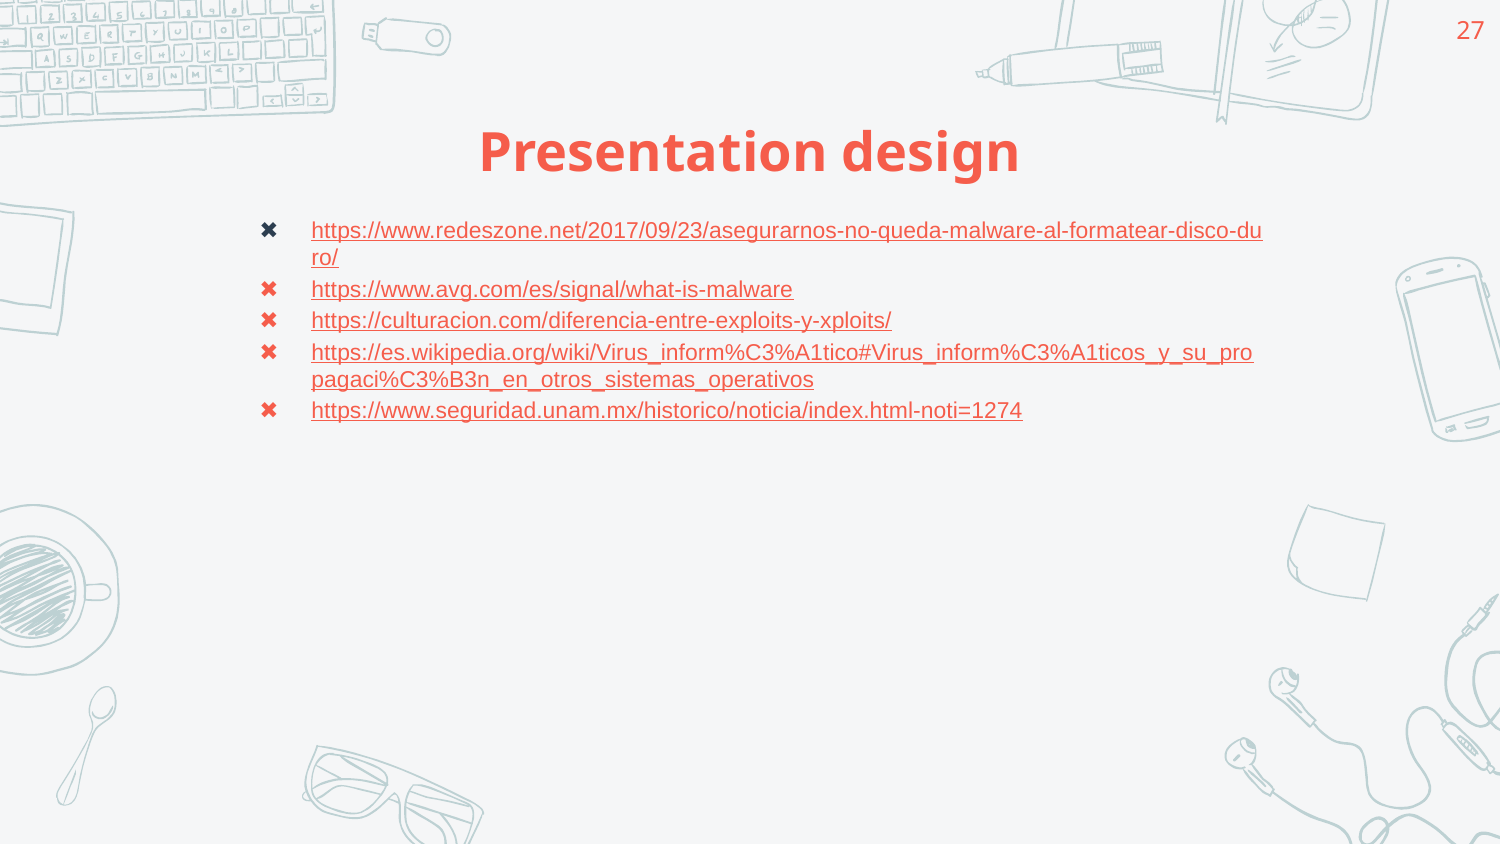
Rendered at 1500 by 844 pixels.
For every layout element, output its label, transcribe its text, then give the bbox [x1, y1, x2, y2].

title Presentation design [185, 102, 1315, 198]
list https://www.redeszone.net/2017/09/23/asegurarnos-no-queda-malware-al-formatear-disco-duro/ https://www.avg.com/es/signal/what-is-malware https://culturacion.com/diferencia-entre-exploits-y-xploits/ https://es.wikipedia.org/wiki/Virus_inform%C3%A1tico#Virus_inform%C3%A1ticos_y_su_propagaci%C3%B3n_en_otros_sistemas_operativos https://www.seguridad.unam.mx/historico/noticia/index.html-noti=1274 [221, 196, 1279, 634]
slide_number ‹#› [1435, 0, 1500, 53]
